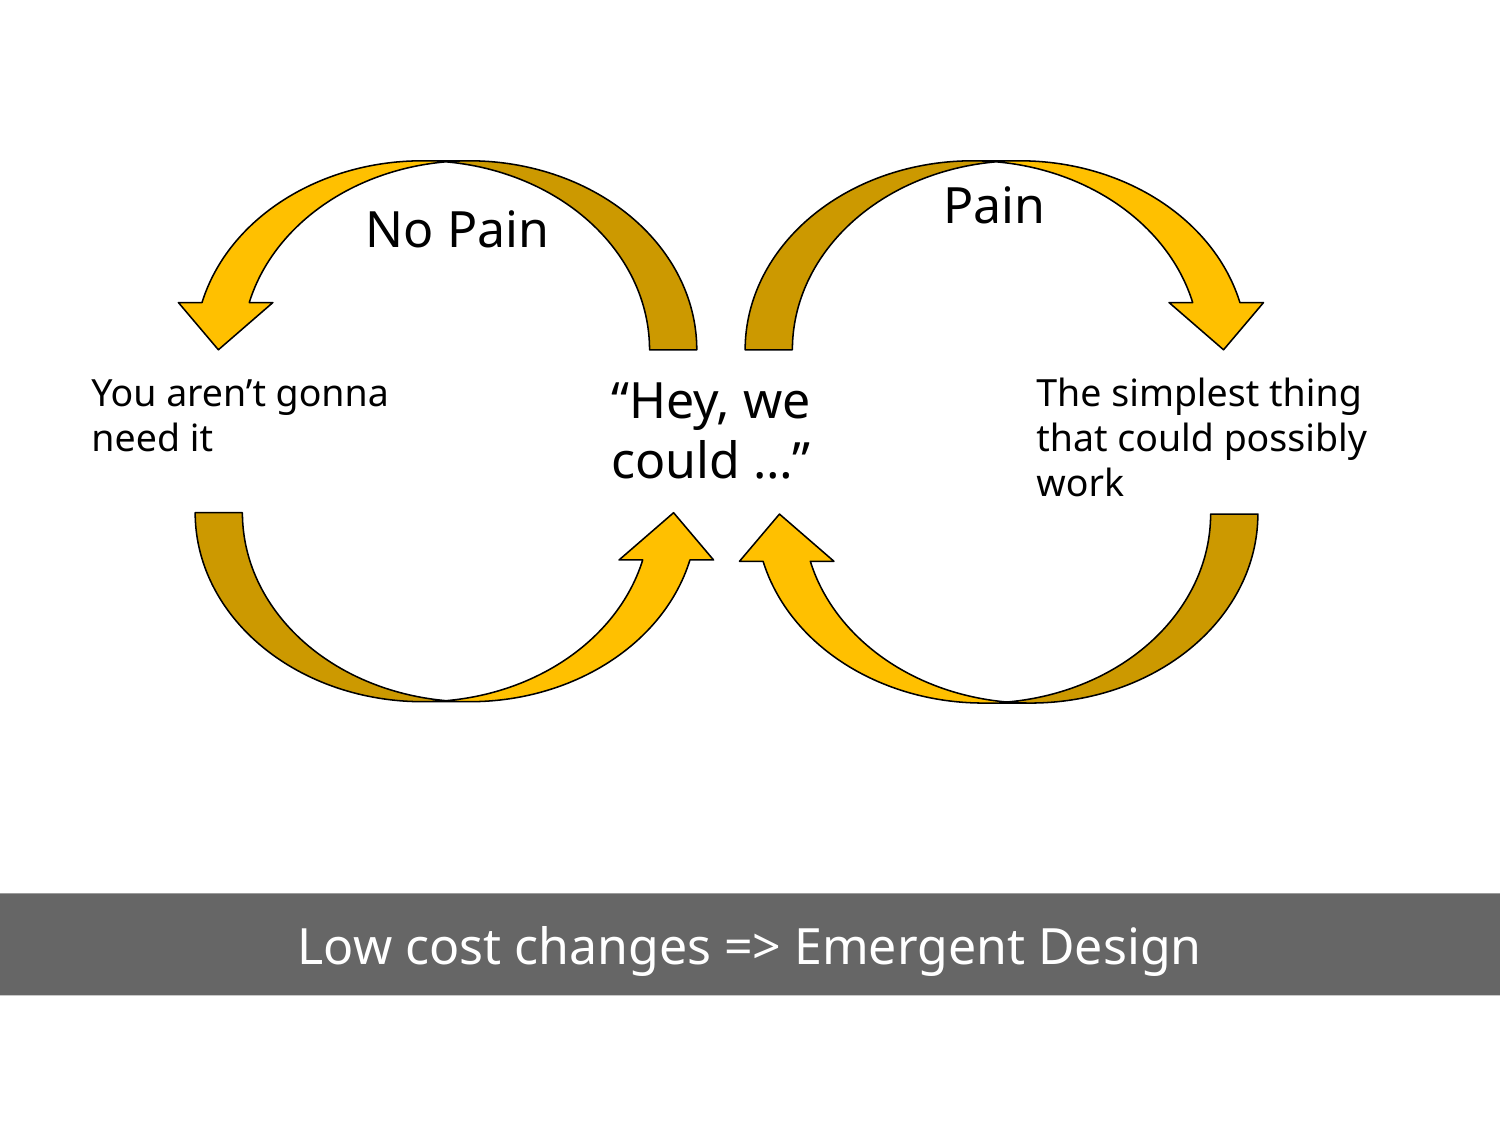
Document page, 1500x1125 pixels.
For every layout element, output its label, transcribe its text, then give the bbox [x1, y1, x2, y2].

text_box Pain [924, 165, 1066, 241]
text_box [195, 512, 714, 702]
text_box [178, 160, 697, 350]
text_box The simplest thing that could possibly work [1021, 361, 1412, 512]
text_box [739, 514, 1258, 704]
text_box You aren’t gonna need it [76, 361, 467, 467]
text_box “Hey, we could …” [596, 361, 869, 497]
title Low cost changes => Emergent Design [0, 893, 1500, 996]
text_box No Pain [343, 190, 572, 265]
text_box [925, 160, 1264, 350]
